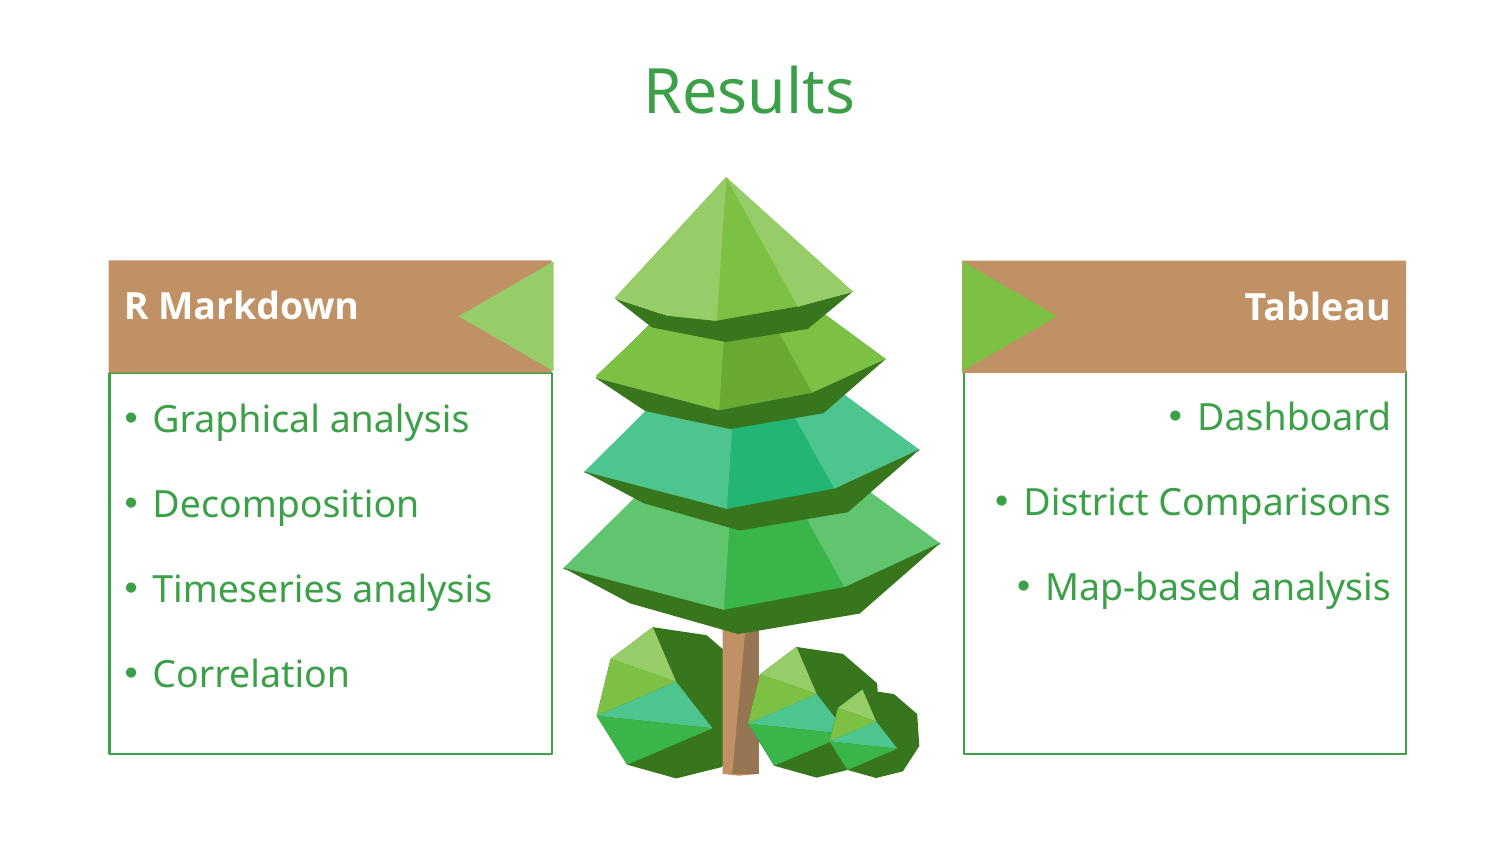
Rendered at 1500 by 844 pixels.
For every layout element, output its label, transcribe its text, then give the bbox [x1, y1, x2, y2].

text_box Tableau [962, 260, 1407, 373]
text_box R Markdown [108, 260, 552, 373]
title Results [210, 48, 1290, 128]
text_box [458, 261, 554, 372]
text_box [829, 689, 920, 779]
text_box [747, 646, 881, 778]
text_box Dashboard District Comparisons Map-based analysis [963, 373, 1407, 754]
text_box Graphical analysis Decomposition Timeseries analysis Correlation [109, 373, 553, 754]
text_box [962, 261, 1058, 372]
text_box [562, 176, 941, 776]
